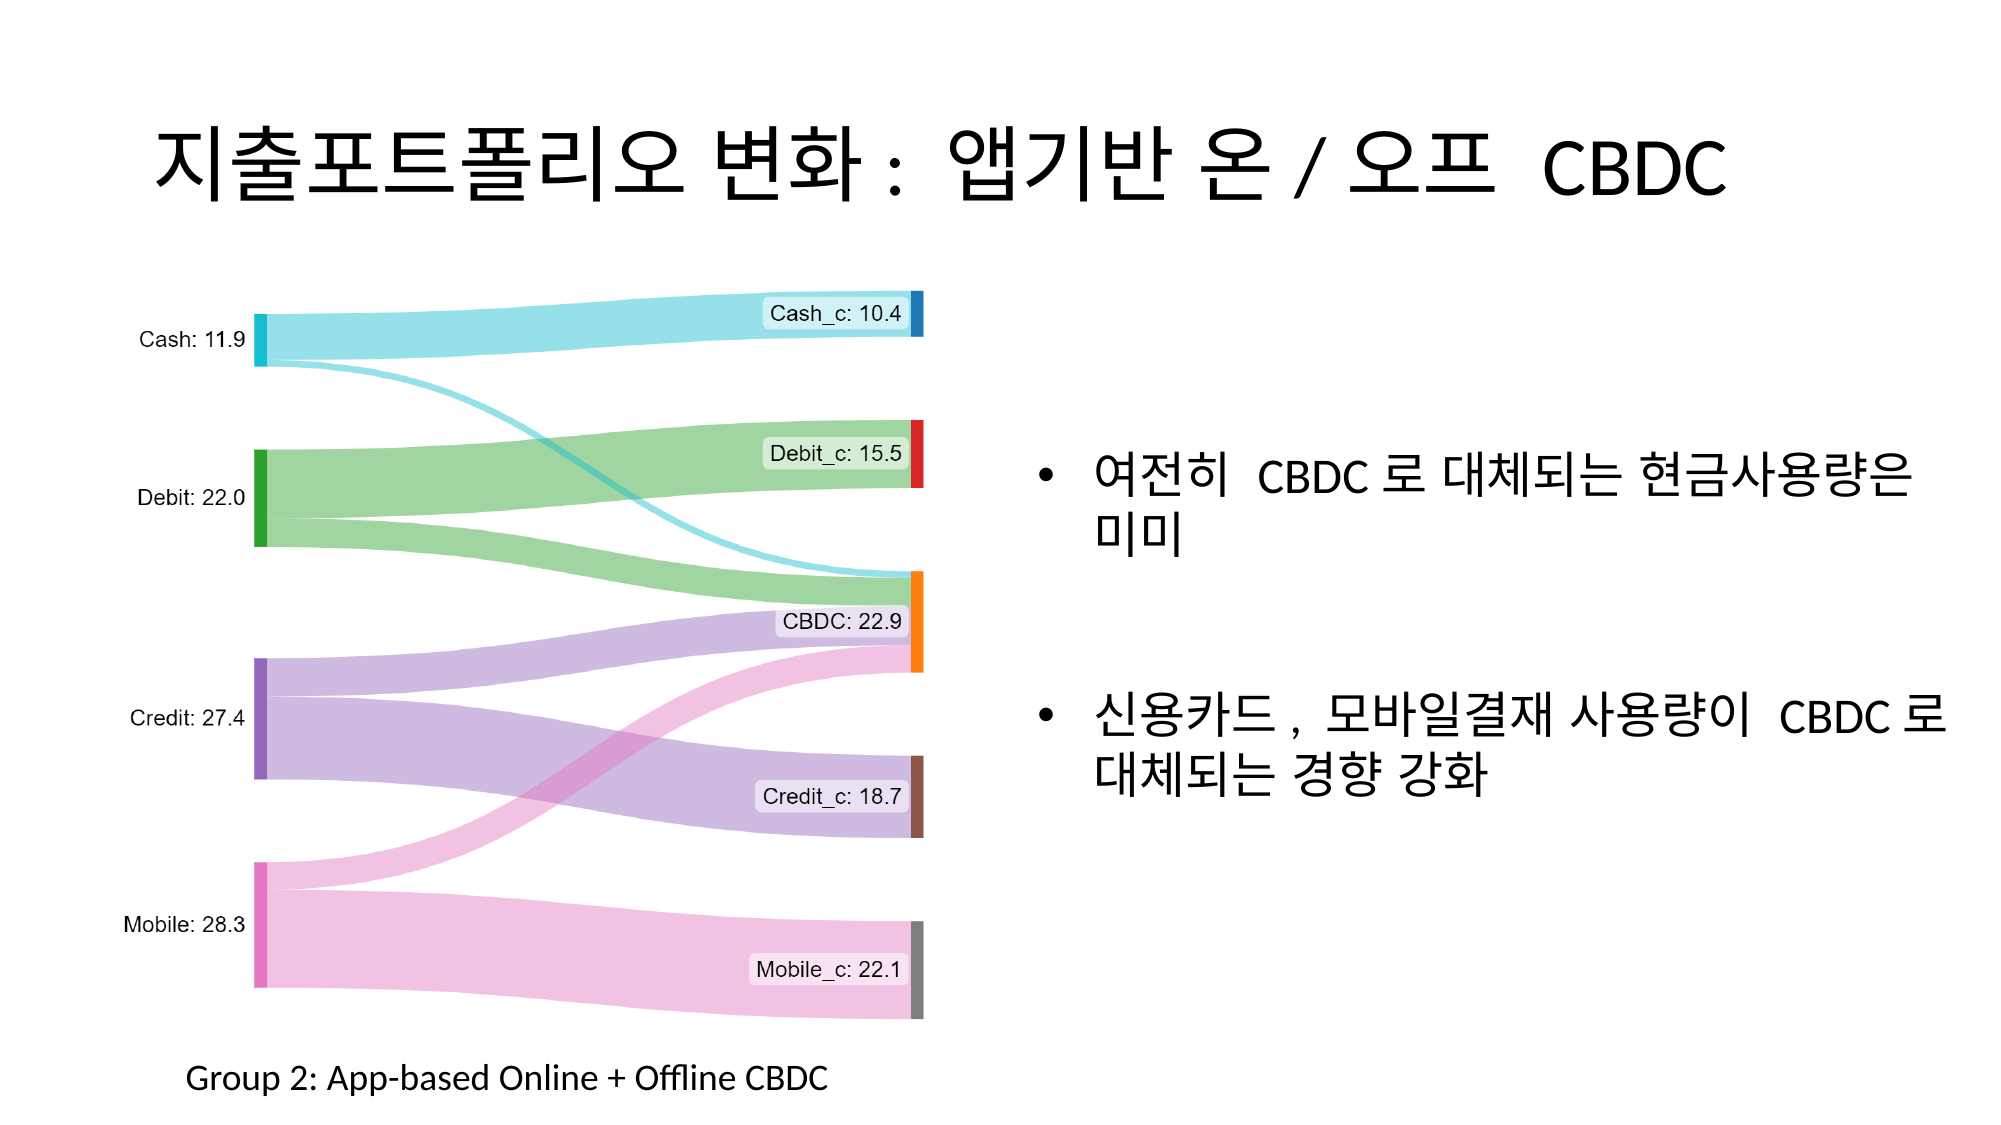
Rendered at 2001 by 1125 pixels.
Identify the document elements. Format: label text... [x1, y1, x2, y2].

text_box 여전히 CBDC로 대체되는 현금사용량은 미미 신용카드, 모바일결재 사용량이 CBDC로 대체되는 경향 강화 [1022, 436, 1970, 872]
text_box Group 2: App-based Online + Offline CBDC [170, 1077, 870, 1106]
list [99, 236, 940, 1077]
title 지출포트폴리오 변화: 앱기반 온/오프 CBDC [137, 59, 1863, 278]
